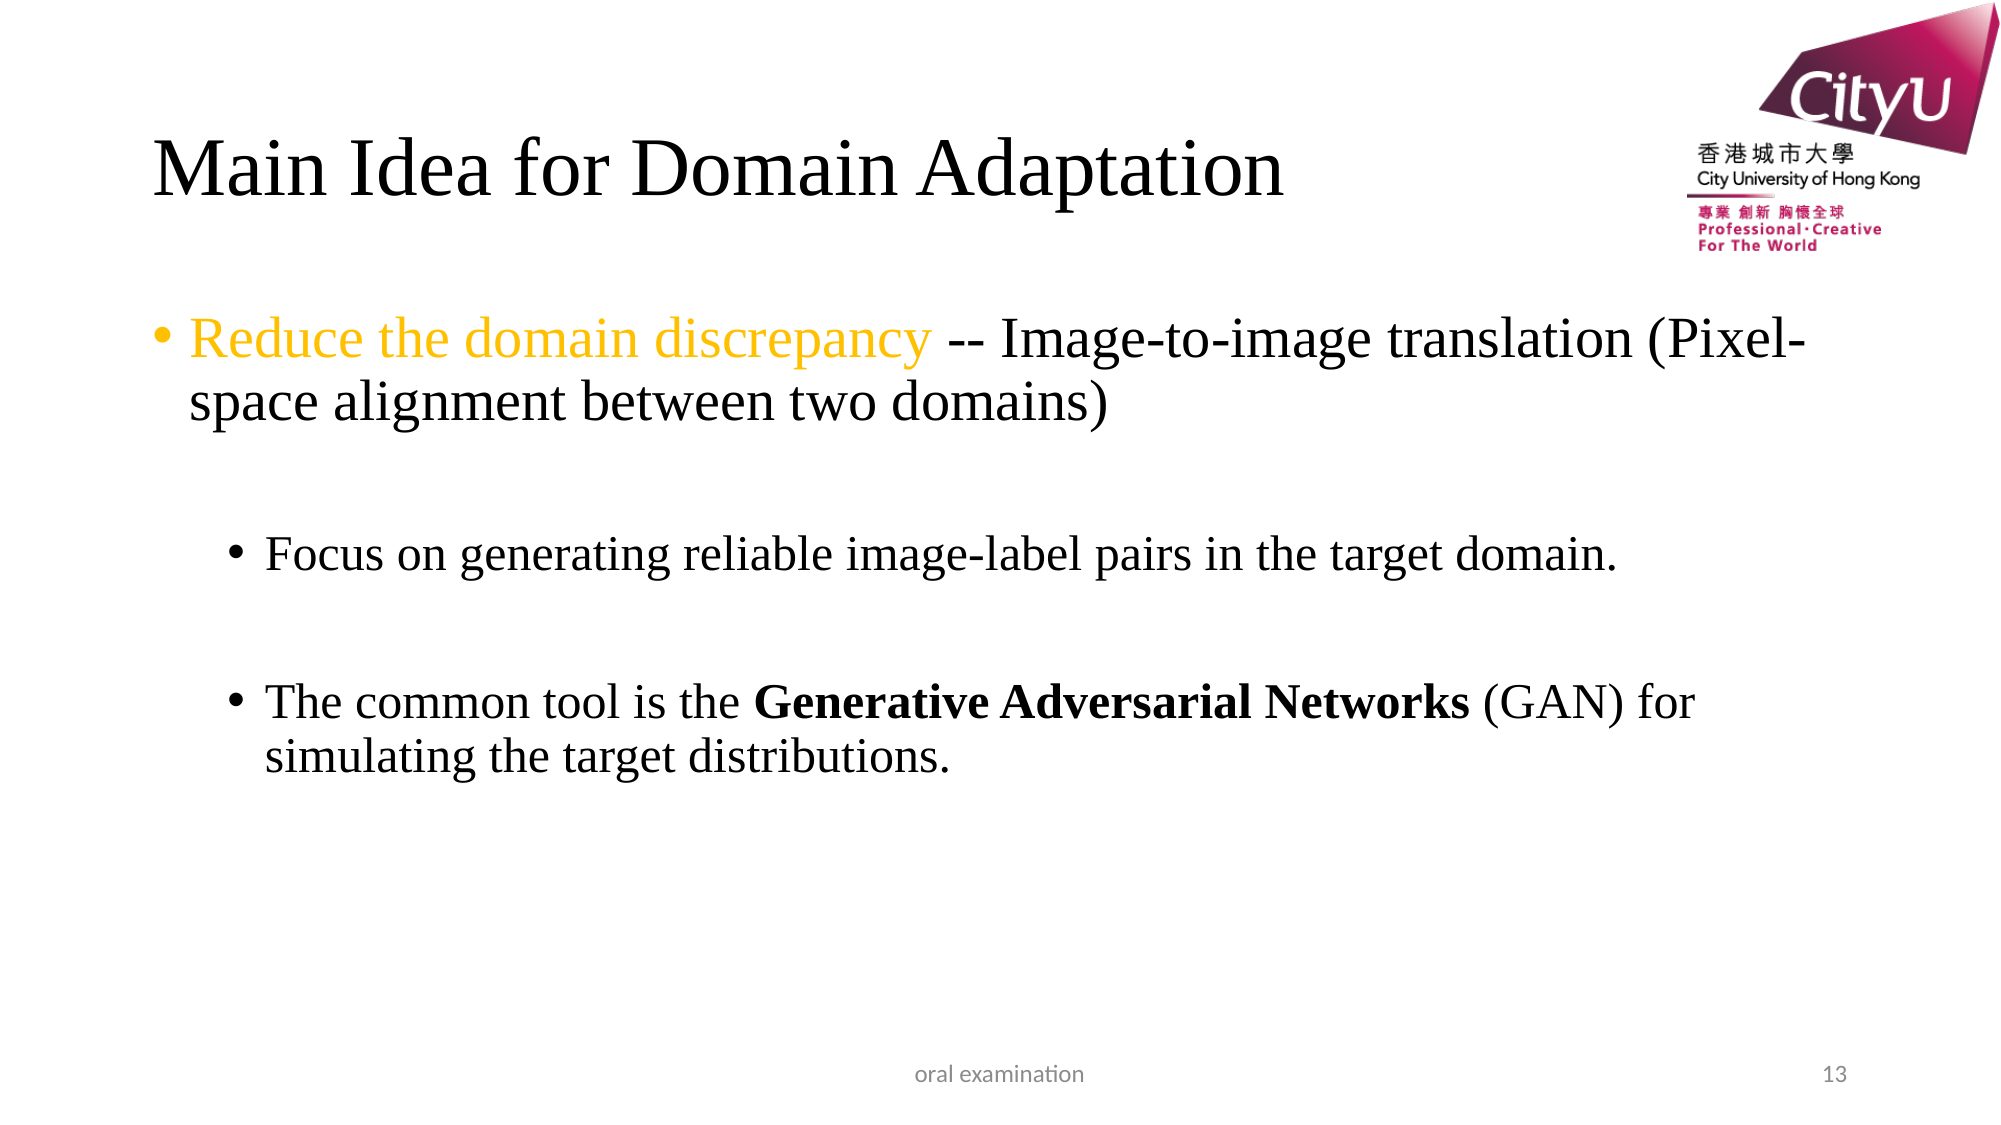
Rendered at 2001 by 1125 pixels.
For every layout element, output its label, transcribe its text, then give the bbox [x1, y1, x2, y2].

list Reduce the domain discrepancy -- Image-to-image translation (Pixel-space alignment between two domains) Focus on generating reliable image-label pairs in the target domain. The common tool is the Generative Adversarial Networks (GAN) for simulating the target distributions. [137, 299, 1876, 1014]
picture [1687, 1, 2000, 252]
footer oral examination [662, 1042, 1338, 1103]
slide_number 13 [1412, 1042, 1863, 1103]
title Main Idea for Domain Adaptation [137, 59, 1863, 278]
